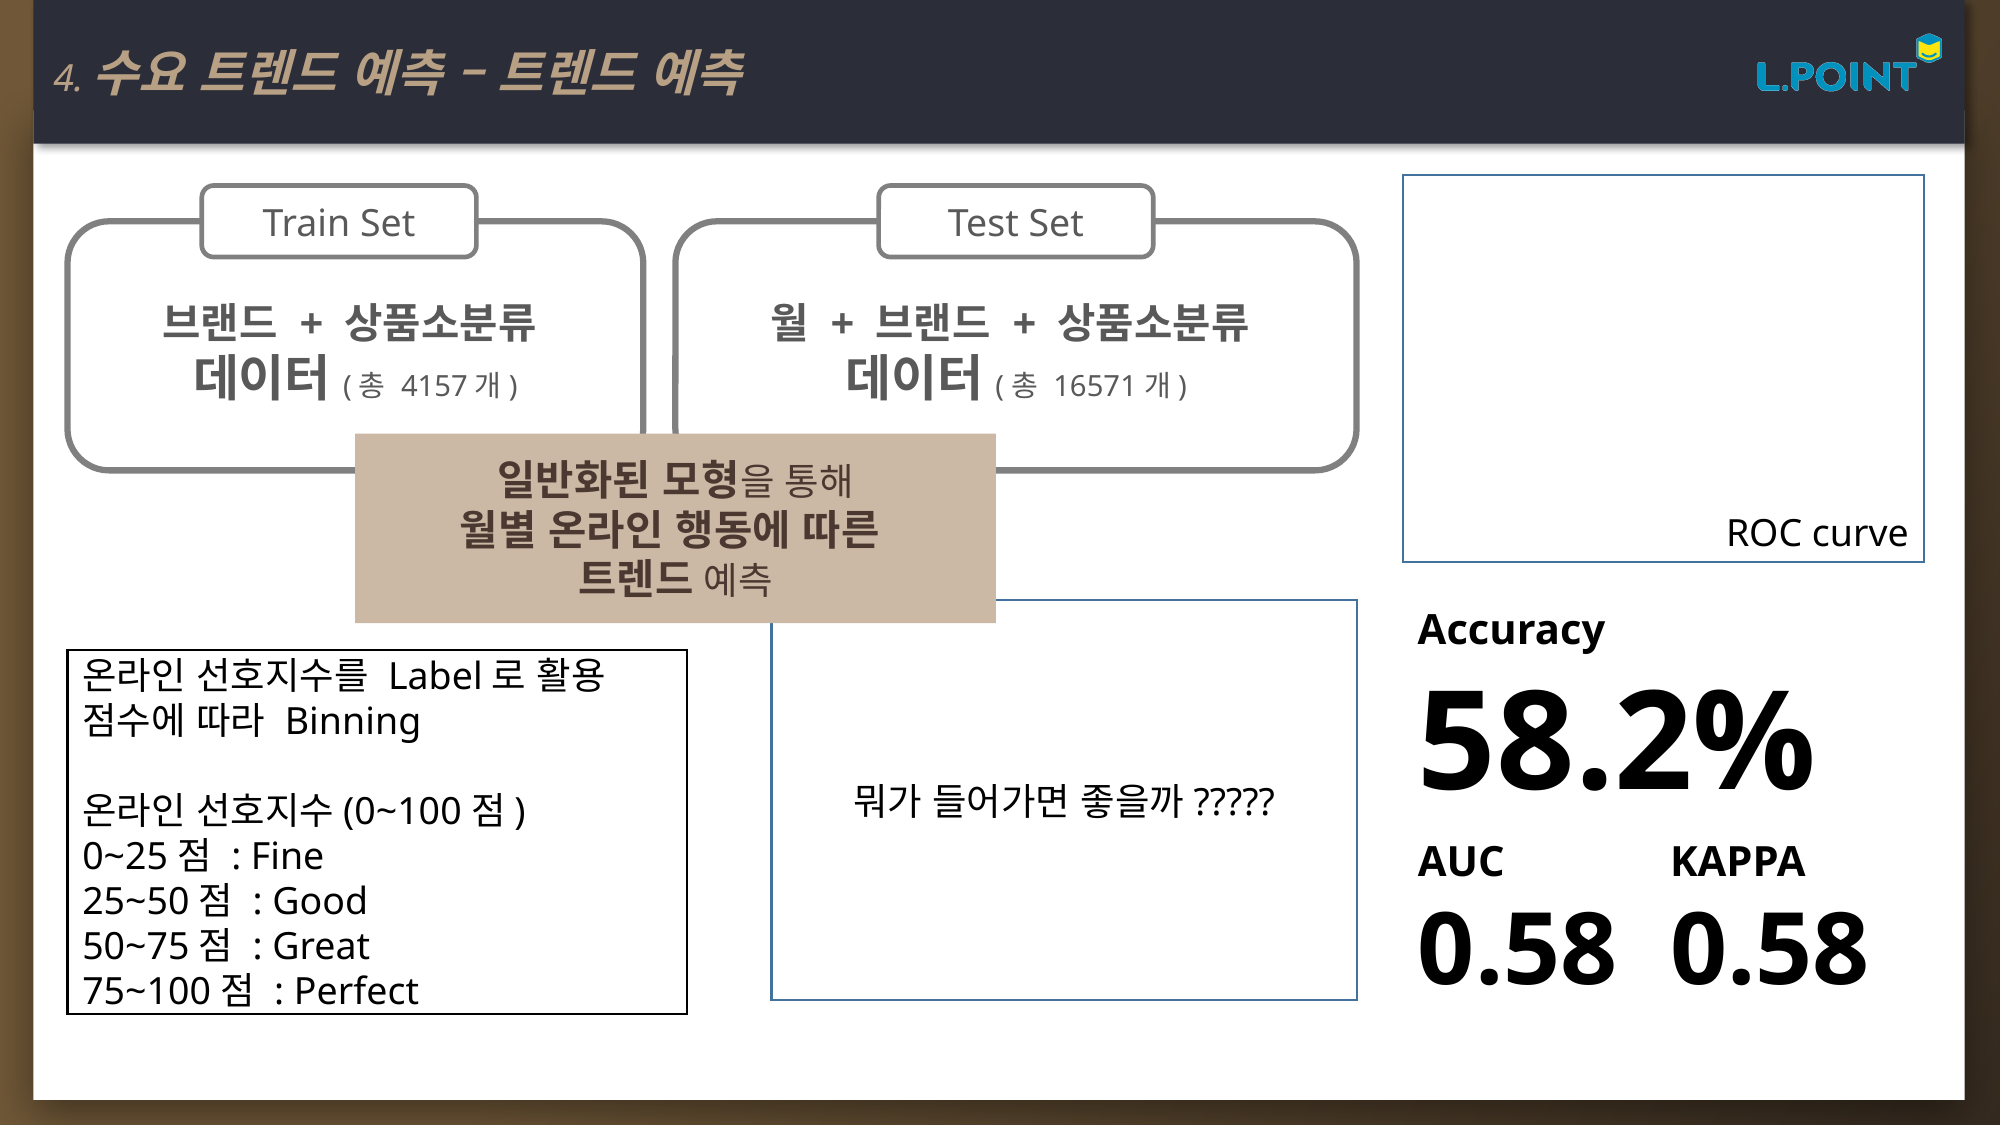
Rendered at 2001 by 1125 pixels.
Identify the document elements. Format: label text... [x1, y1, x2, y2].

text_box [1402, 595, 1914, 1015]
text_box ROC curve [1676, 501, 1924, 562]
text_box 4.수요 트렌드 예측 – 트렌드 예측 [52, 0, 1089, 145]
slide_number 19 [1502, 1047, 1953, 1107]
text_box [67, 185, 644, 471]
text_box [1402, 174, 1925, 563]
text_box 일반화된 모형을 통해 월별 온라인 행동에 따른 트렌드 예측 [354, 433, 997, 624]
picture [1751, 28, 1947, 97]
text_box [675, 185, 1357, 471]
text_box 온라인 선호지수를 Label로 활용 점수에 따라 Binning 온라인 선호지수(0~100점) 0~25점 : Fine 25~50점 : Good 50~75점 : Great 75~100점 : Perfect [66, 649, 688, 1015]
text_box 뭐가 들어가면 좋을까????? [770, 599, 1358, 1001]
